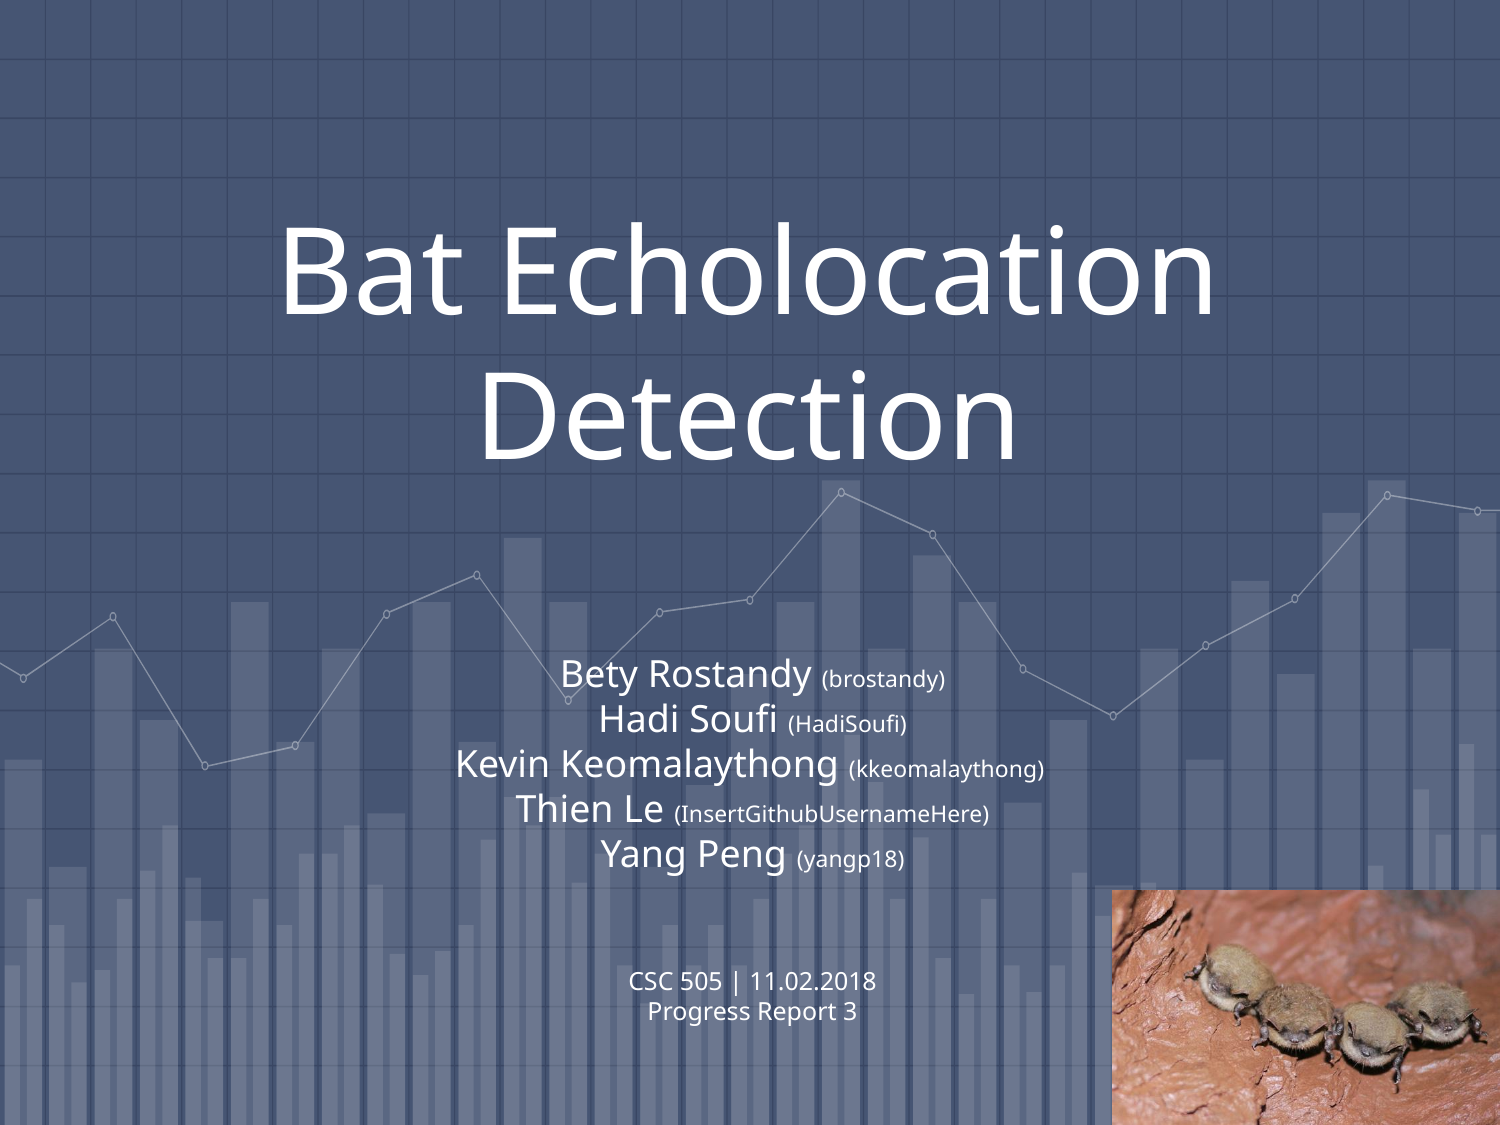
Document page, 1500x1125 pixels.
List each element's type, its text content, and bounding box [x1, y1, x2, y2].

text_box Bety Rostandy (brostandy) Hadi Soufi (HadiSoufi) Kevin Keomalaythong (kkeomalaythong) Thien Le (InsertGithubUsernameHere) Yang Peng (yangp18) CSC 505 | 11.02.2018 Progress Report 3 [277, 635, 1228, 1033]
title Bat Echolocation Detection [114, 178, 1383, 516]
picture [1111, 890, 1500, 1125]
